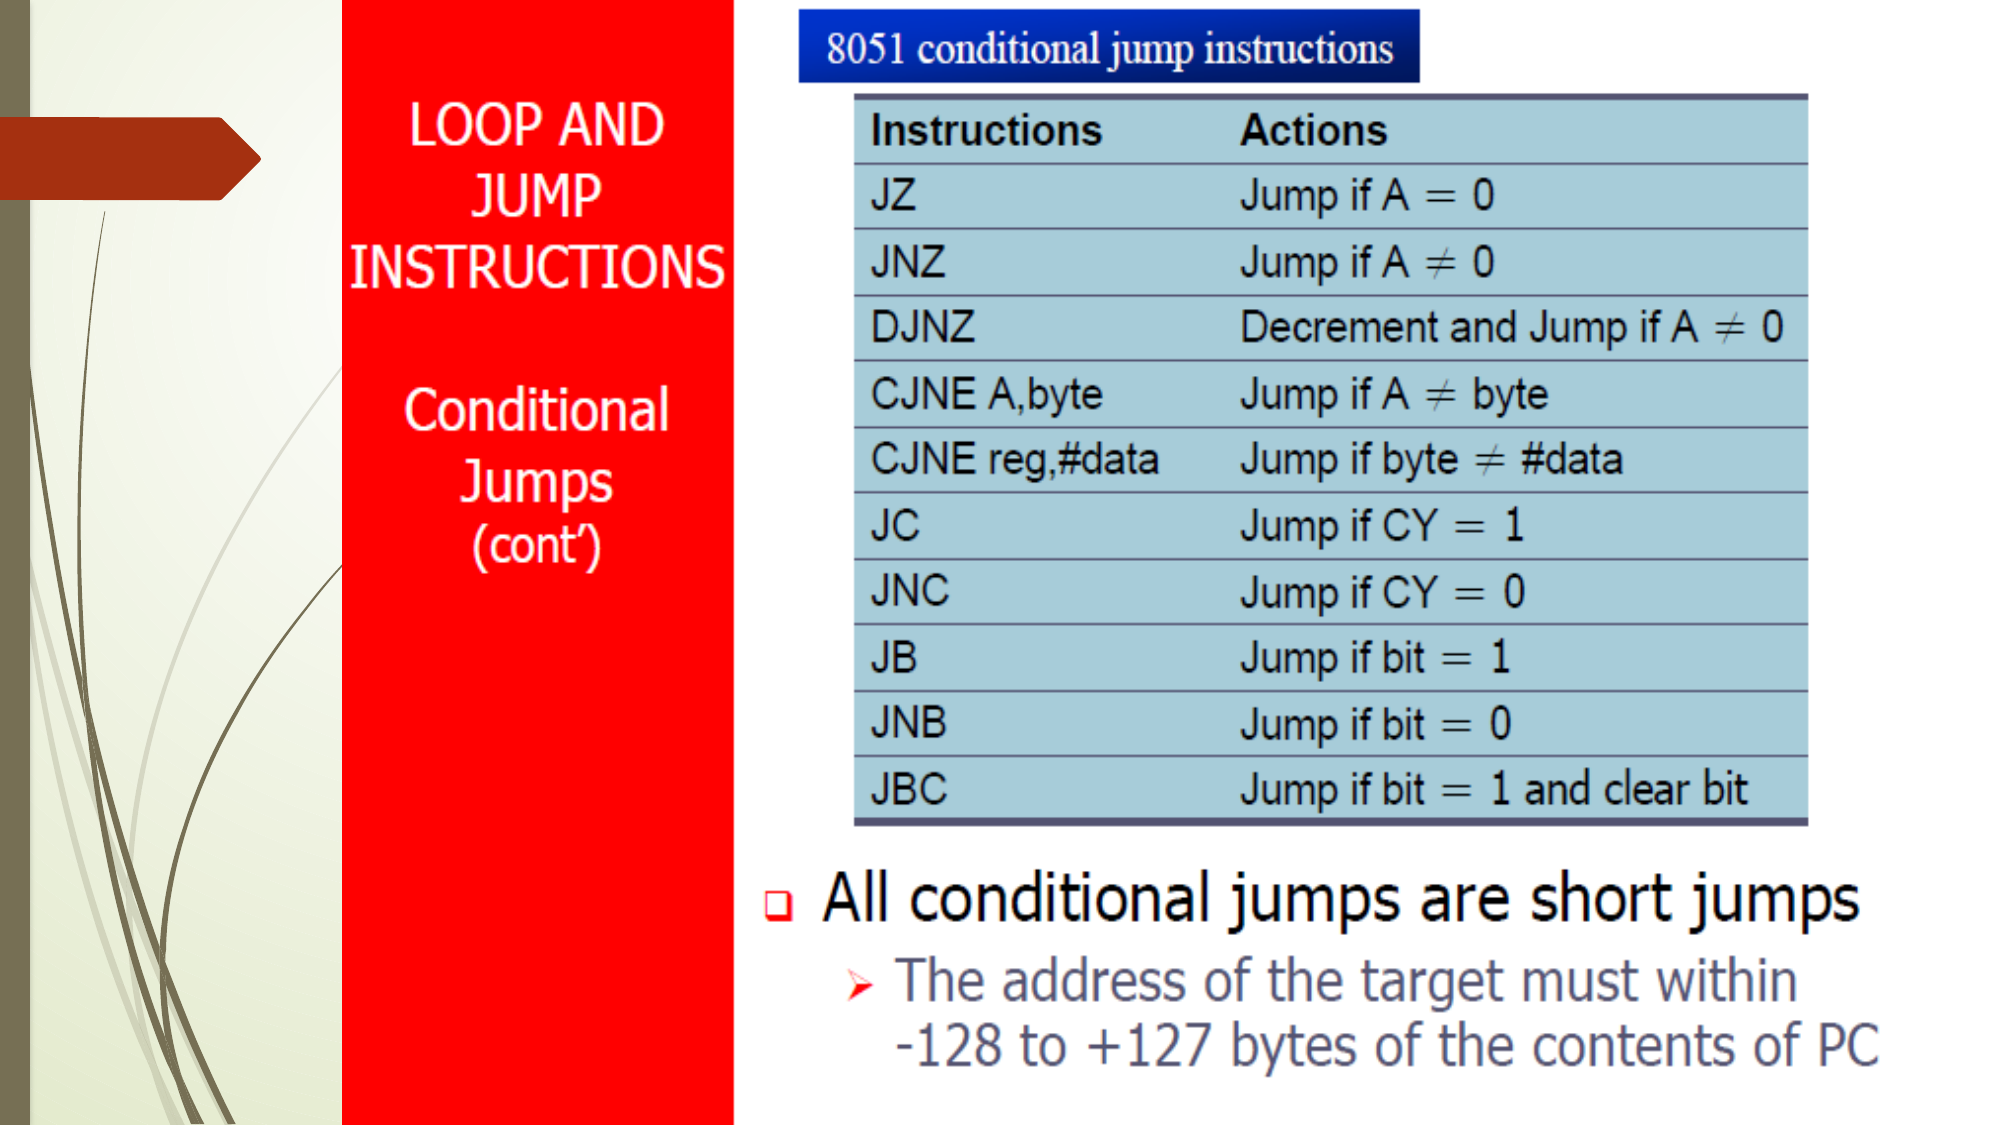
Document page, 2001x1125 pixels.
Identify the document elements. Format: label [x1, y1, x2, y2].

picture [342, 0, 2000, 1125]
